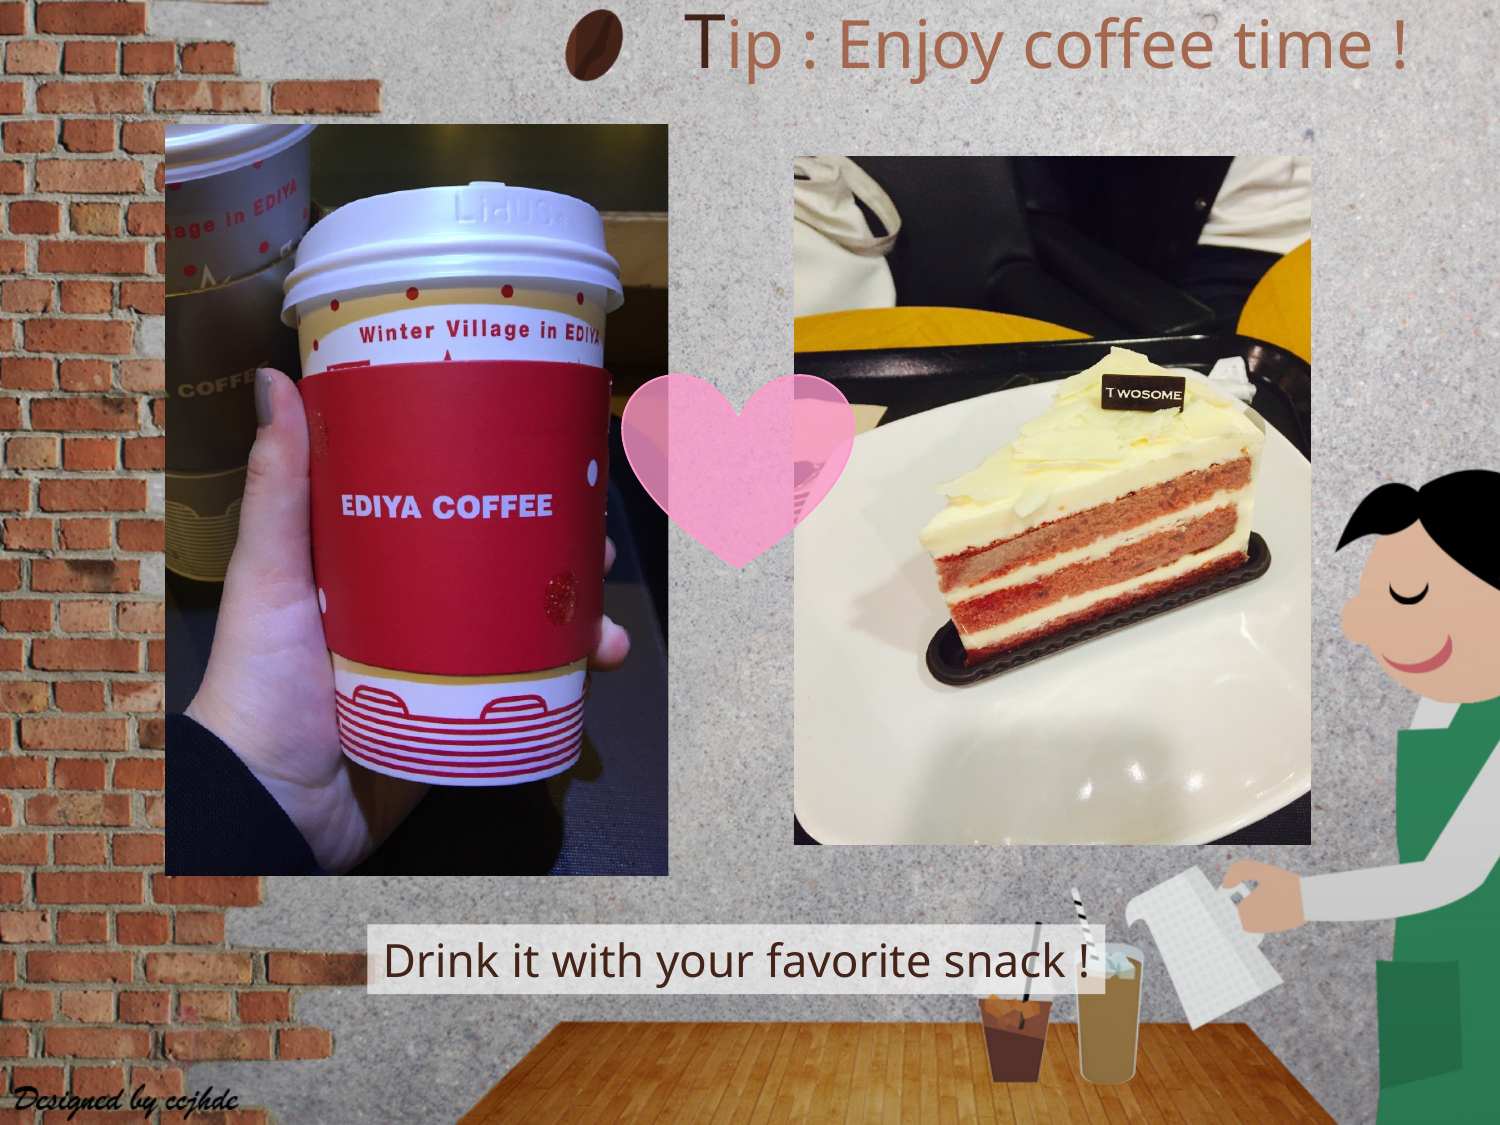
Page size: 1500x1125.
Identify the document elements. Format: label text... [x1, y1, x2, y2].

text_box Drink it with your favorite snack ! [367, 924, 1106, 995]
text_box Tip : Enjoy coffee time ! [669, 0, 1443, 92]
picture [0, 0, 1500, 1125]
